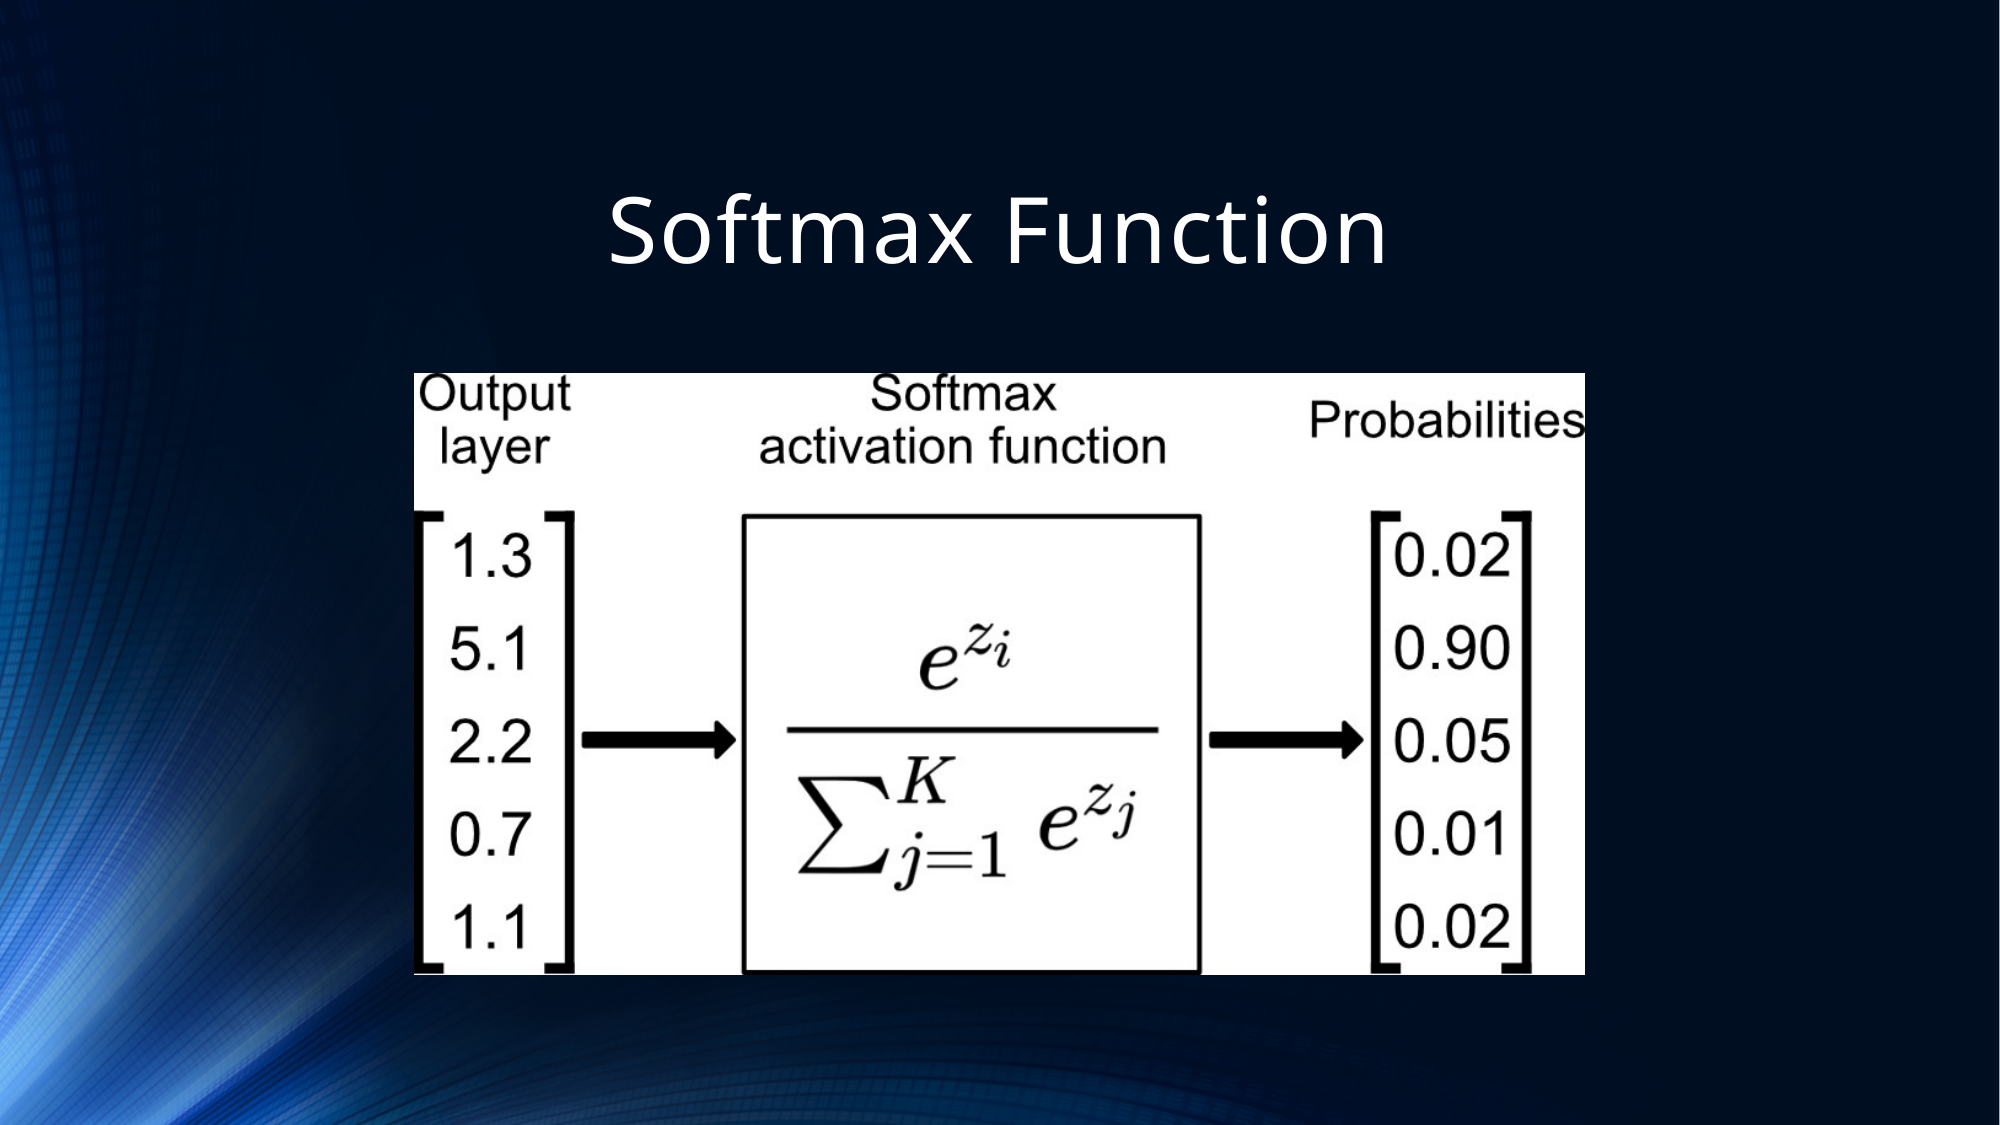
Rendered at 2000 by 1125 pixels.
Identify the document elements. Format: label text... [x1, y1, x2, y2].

picture [0, 0, 2000, 1125]
title Softmax Function [249, 65, 1750, 291]
